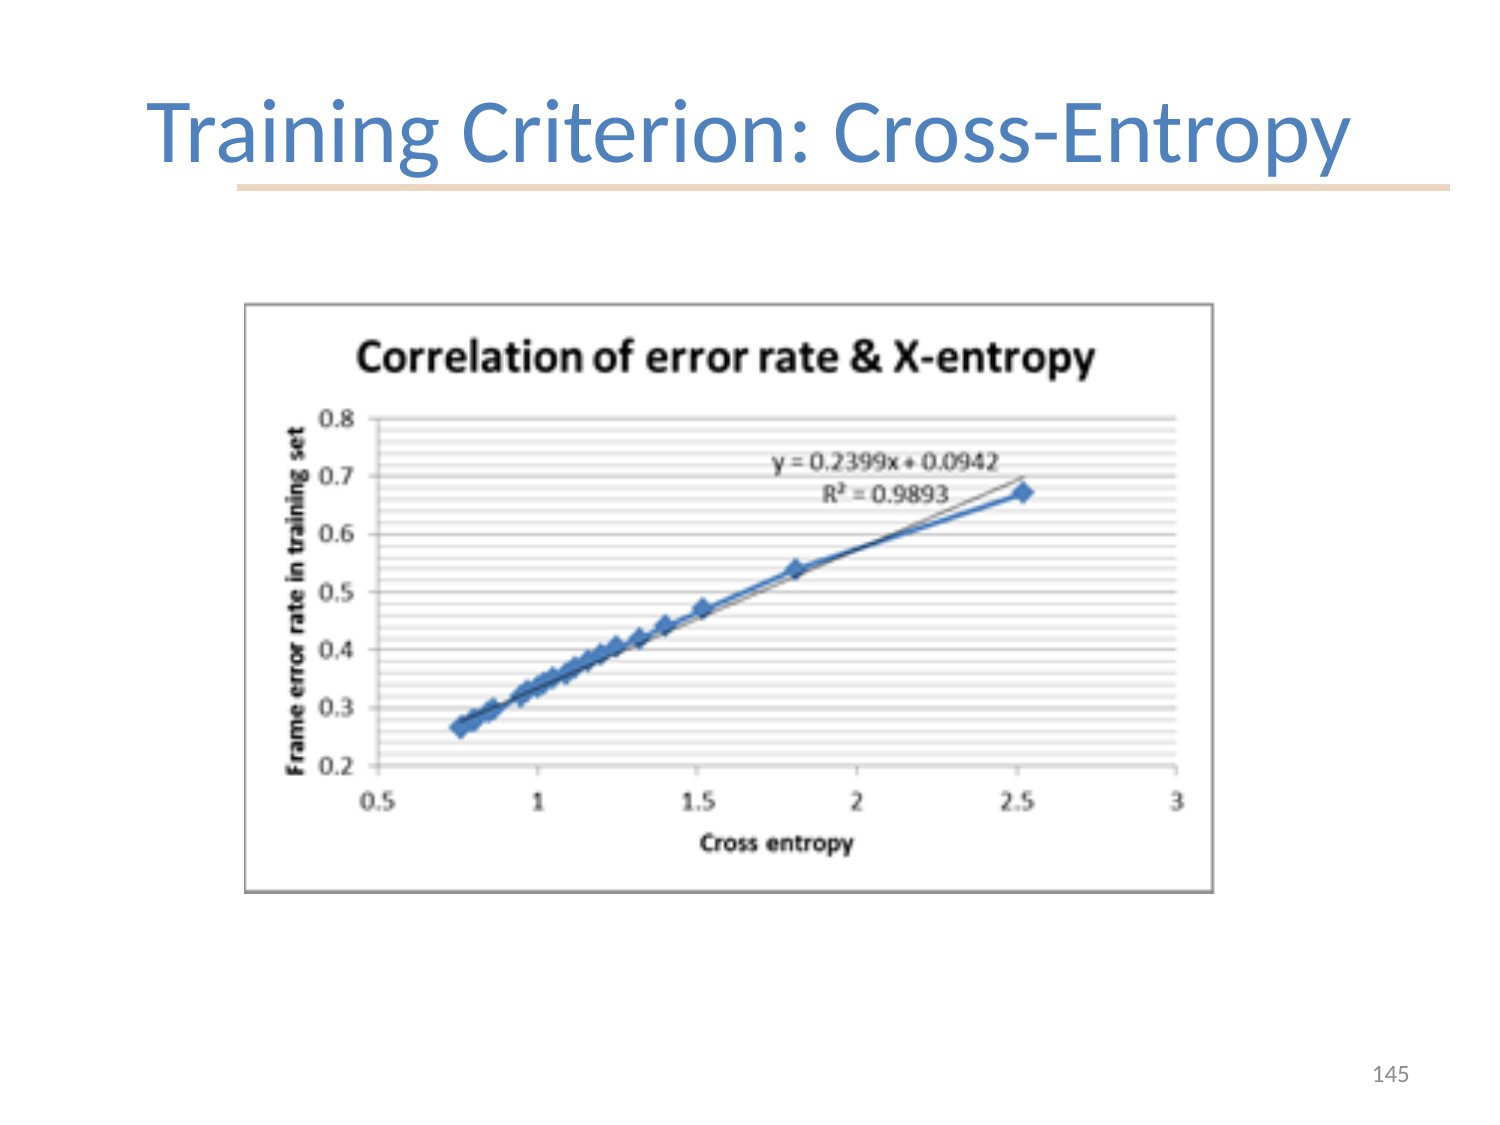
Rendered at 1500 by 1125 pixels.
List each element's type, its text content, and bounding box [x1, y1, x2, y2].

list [244, 301, 1218, 894]
title Training Criterion: Cross-Entropy [75, 31, 1425, 220]
slide_number 145 [1074, 1042, 1425, 1103]
